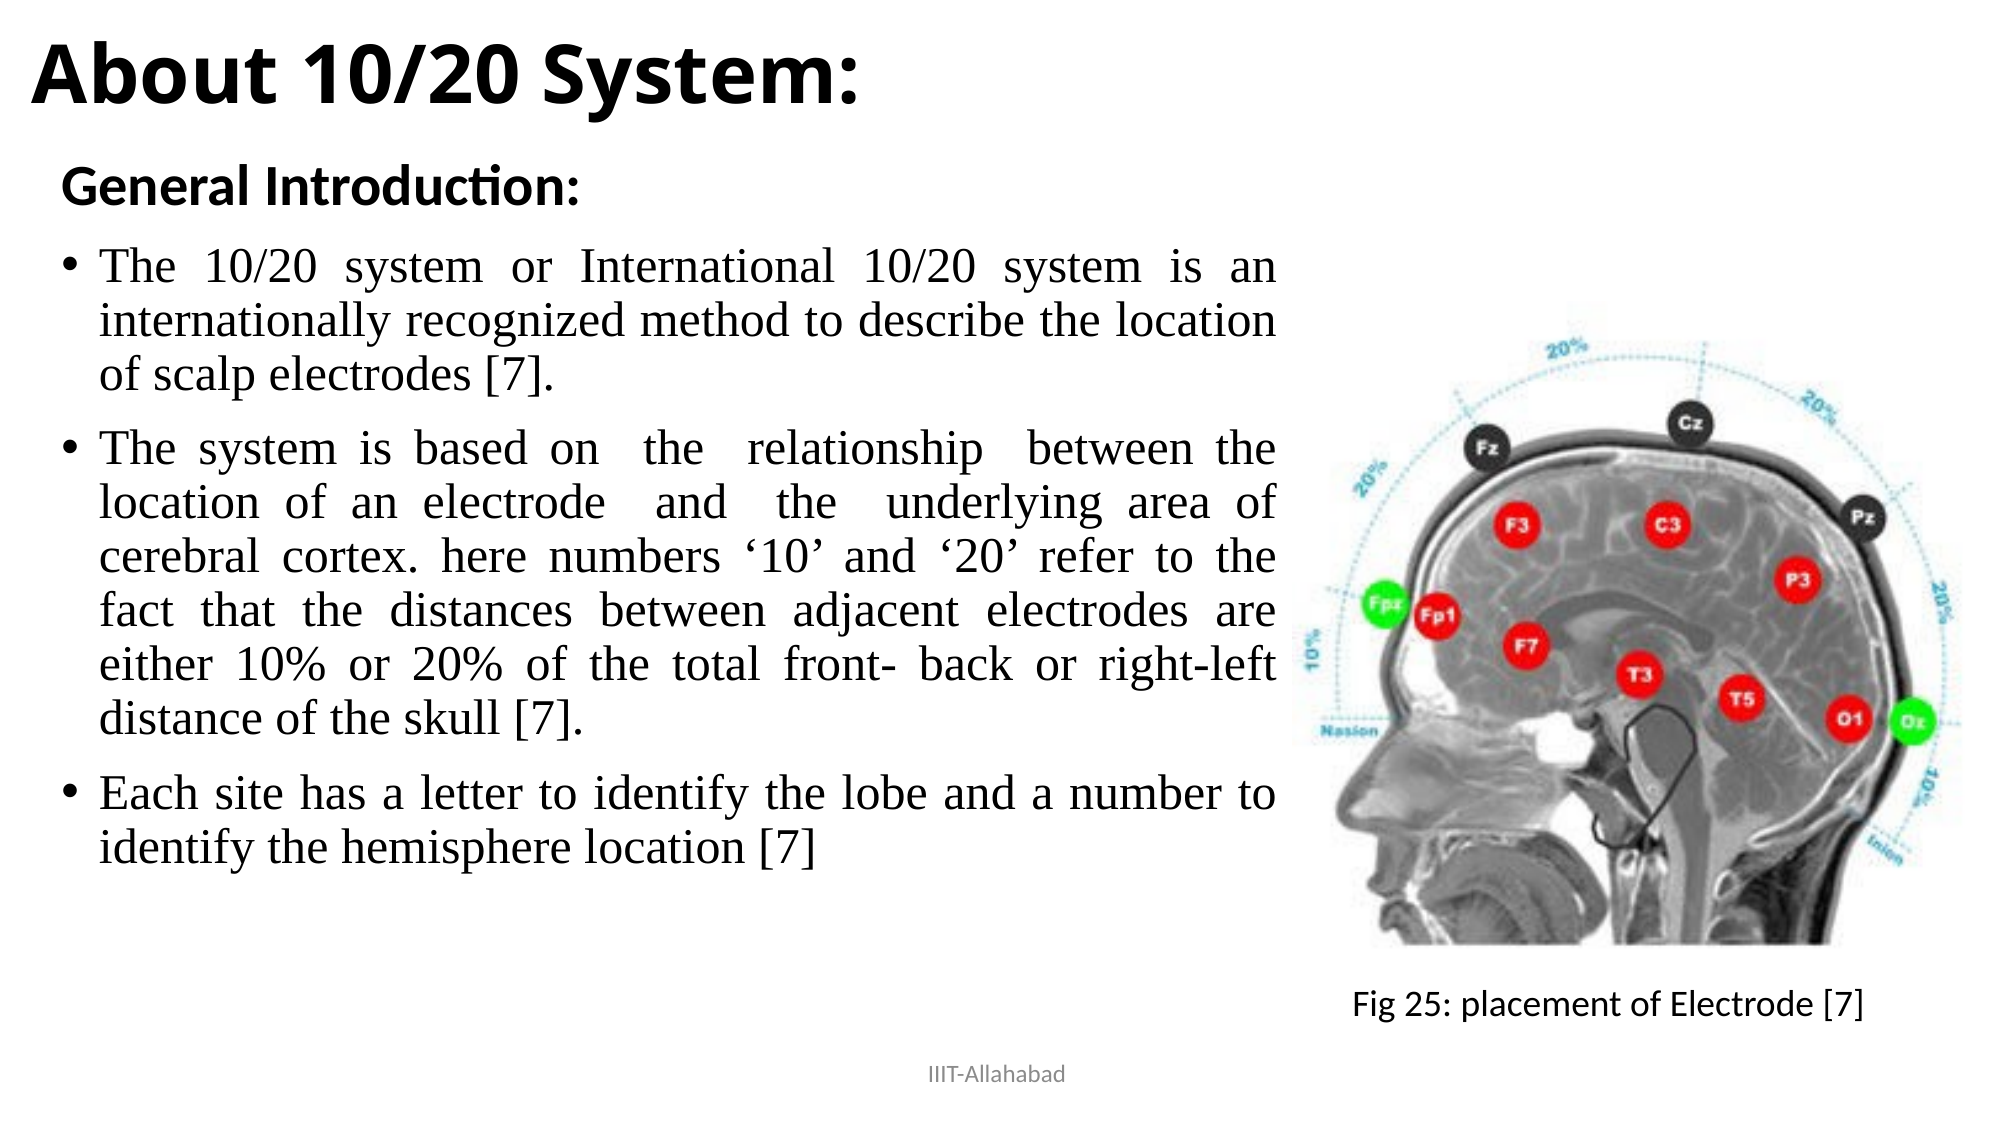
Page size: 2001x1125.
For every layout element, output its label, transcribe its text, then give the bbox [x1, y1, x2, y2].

picture [1292, 300, 1982, 951]
list General Introduction: The 10/20 system or International 10/20 system is an internationally recognized method to describe the location of scalp electrodes [7]. The system is based on the relationship between the location of an electrode and the underlying area of cerebral cortex. here numbers ‘10’ and ‘20’ refer to the fact that the distances between adjacent electrodes are either 10% or 20% of the total front- back or right-left distance of the skull [7]. Each site has a letter to identify the lobe and a number to identify the hemisphere location [7] [46, 147, 1293, 1061]
title About 10/20 System: [16, 25, 1863, 129]
text_box Fig 25: placement of Electrode [7] [1337, 971, 1890, 1032]
footer IIIT-Allahabad [662, 1042, 1338, 1103]
